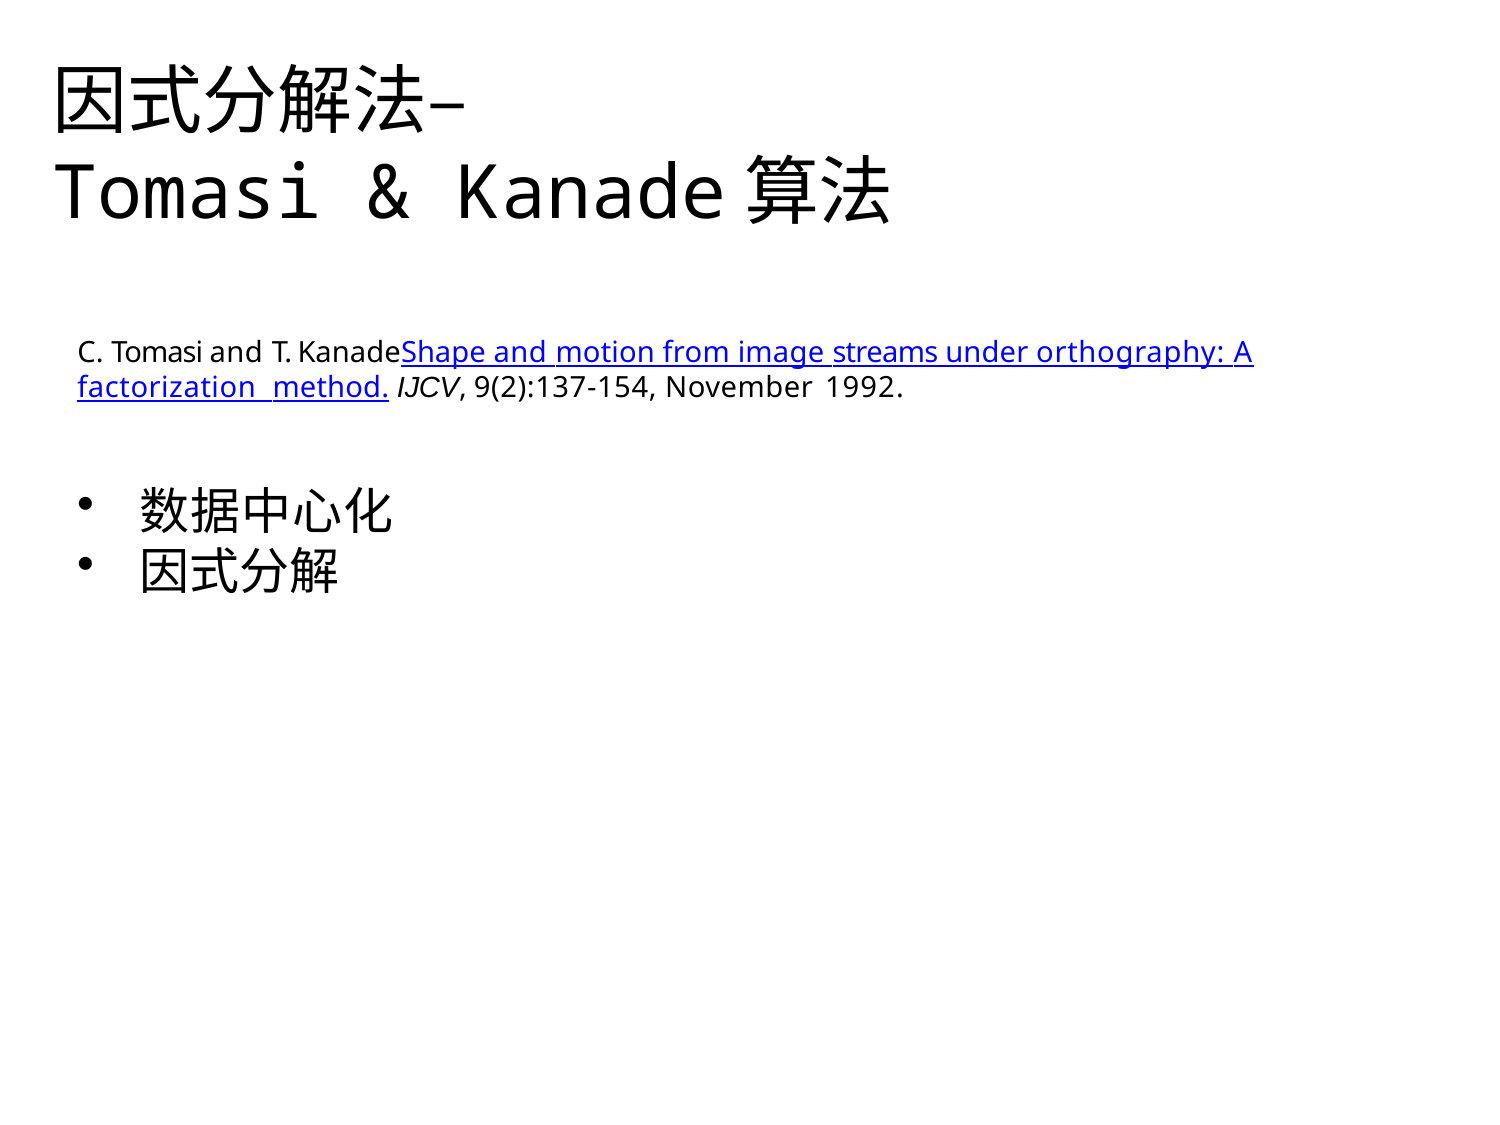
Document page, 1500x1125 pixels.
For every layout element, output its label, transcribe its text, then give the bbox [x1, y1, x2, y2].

title 因式分解法– Tomasi & Kanade算法 [50, 50, 1006, 241]
text_box 数据中心化 因式分解 [75, 477, 534, 600]
text_box C. Tomasi and T. KanadeShape and motion from image streams under orthography: A factorization method. IJCV, 9(2):137-154, November 1992. [75, 331, 1407, 404]
